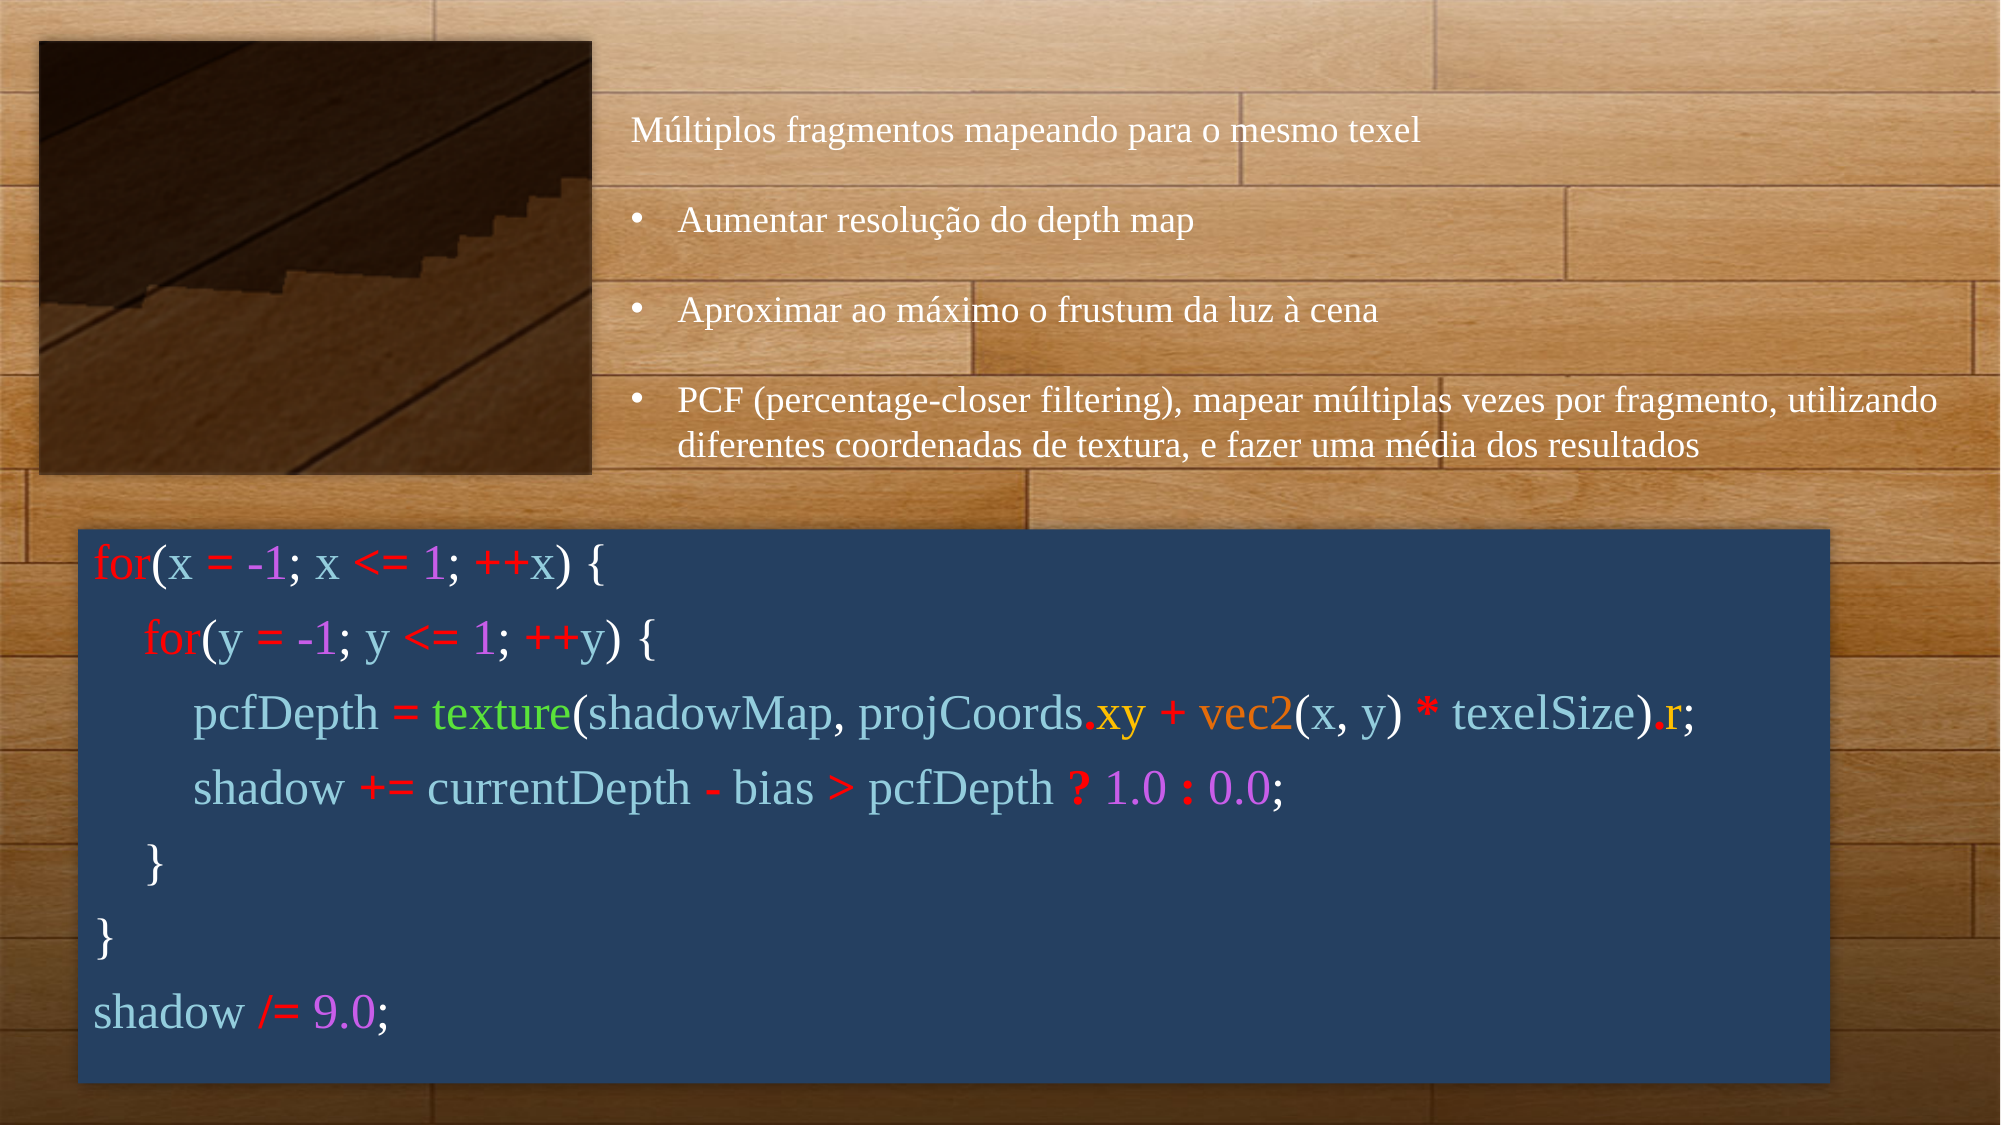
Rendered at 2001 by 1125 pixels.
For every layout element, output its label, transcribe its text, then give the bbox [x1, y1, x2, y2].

text_box Múltiplos fragmentos mapeando para o mesmo texel Aumentar resolução do depth map Aproximar ao máximo o frustum da luz à cena PCF (percentage-closer filtering), mapear múltiplas vezes por fragmento, utilizando diferentes coordenadas de textura, e fazer uma média dos resultados [615, 97, 1970, 473]
picture [0, 0, 2001, 1125]
list for(x = -1; x <= 1; ++x) { for(y = -1; y <= 1; ++y) { pcfDepth = texture(shadowMap, projCoords.xy + vec2(x, y) * texelSize).r; shadow += currentDepth - bias > pcfDepth ? 1.0 : 0.0; } } shadow /= 9.0; [78, 529, 1831, 1084]
